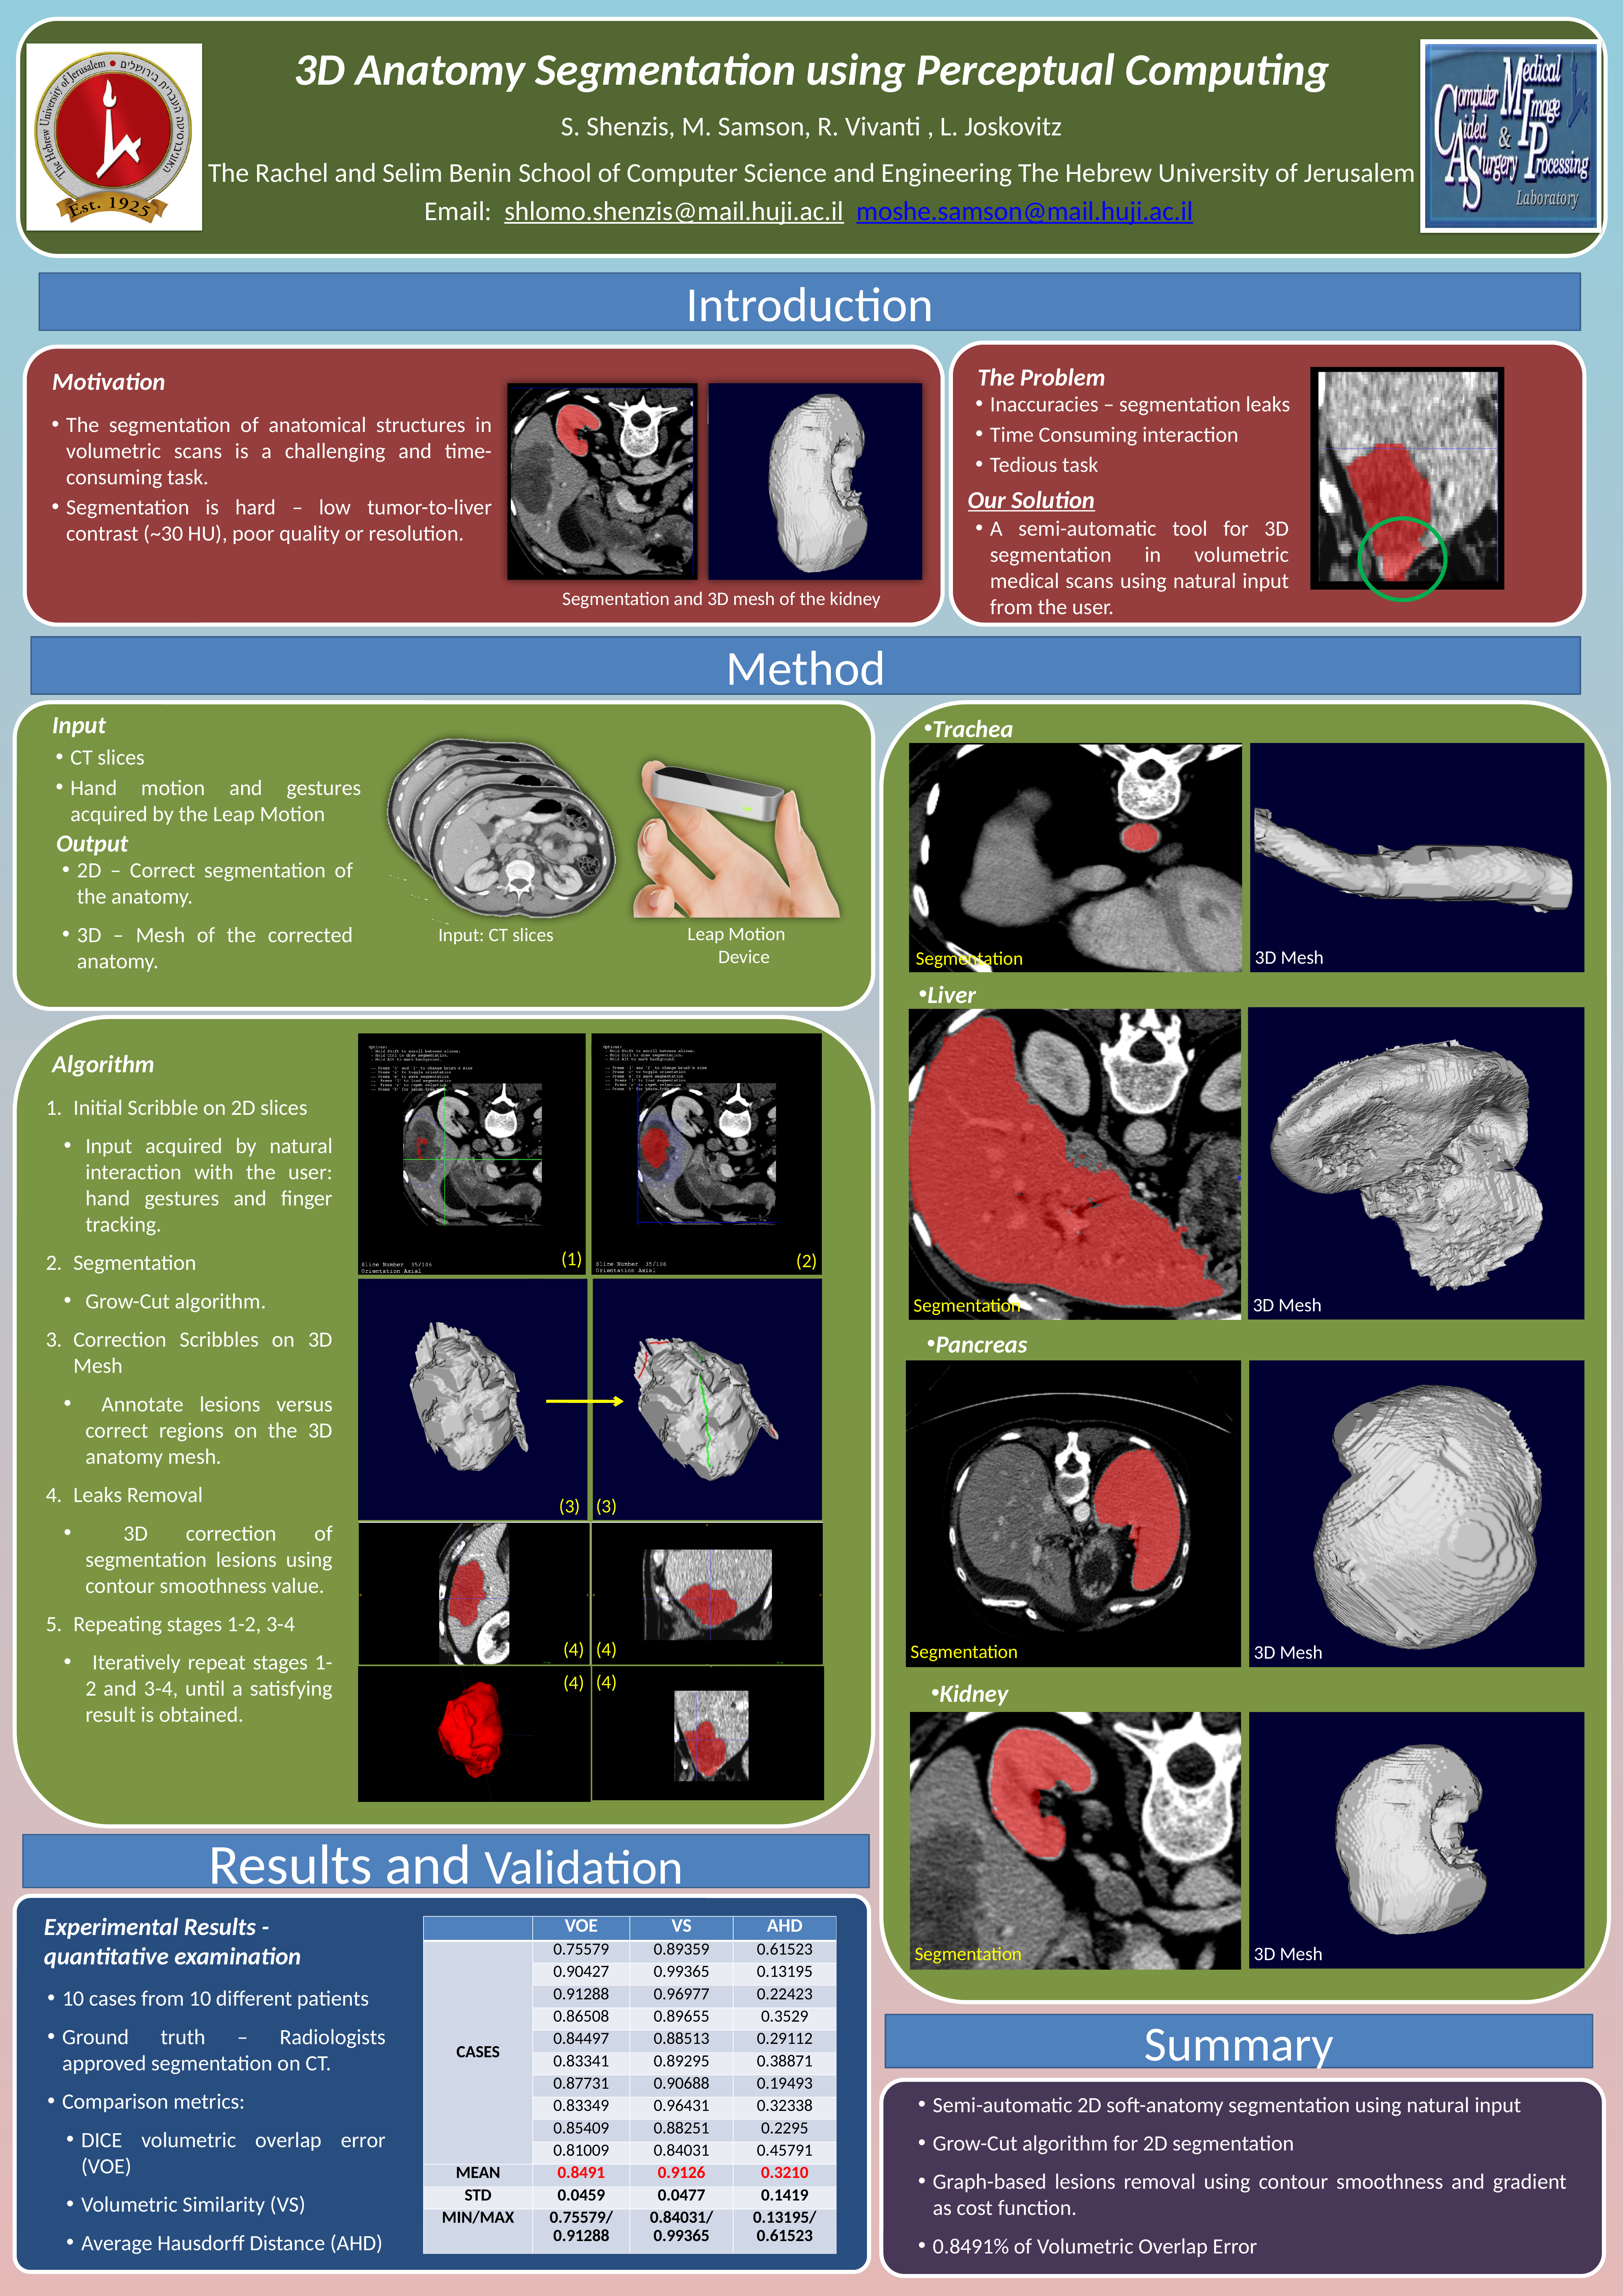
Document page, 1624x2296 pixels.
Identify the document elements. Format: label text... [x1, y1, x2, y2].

text_box [14, 701, 874, 1010]
picture [591, 1033, 822, 1275]
table_cell 0.83341 [533, 2053, 630, 2075]
table_cell 0.88251 [630, 2120, 733, 2142]
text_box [1249, 1360, 1585, 1667]
text_box (1) [587, 1244, 589, 1272]
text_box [358, 1522, 824, 1802]
table_cell 0.83349 [533, 2097, 630, 2119]
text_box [919, 710, 1585, 972]
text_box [387, 739, 616, 947]
table_cell 0.32338 [734, 2097, 836, 2119]
text_box [1593, 235, 1602, 246]
picture [31, 48, 198, 226]
table_cell 0.89295 [630, 2053, 733, 2075]
list S. Shenzis, M. Samson, R. Vivanti , L. Joskovitz The Rachel and Selim Benin School of Computer Science and Engineering The Hebrew University of Jerusalem Email: shlomo.shenzis@mail.huji.ac.il moshe.samson@mail.huji.ac.il [30, 97, 1593, 249]
table_cell 0.89655 [630, 2008, 733, 2030]
text_box Summary [885, 2014, 1593, 2068]
table_cell 0.91288 [533, 1986, 630, 2008]
text_box A semi-automatic tool for 3D segmentation in volumetric medical scans using natural input from the user. [955, 511, 1294, 621]
table_cell 0.3210 [734, 2165, 836, 2186]
text_box [1376, 592, 1429, 601]
text_box Liver [914, 976, 1078, 1008]
text_box [931, 701, 1559, 709]
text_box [1249, 1712, 1585, 1969]
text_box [908, 1009, 1241, 1320]
table_cell 0.87731 [533, 2075, 630, 2097]
picture [358, 1033, 586, 1275]
picture [1425, 44, 1597, 228]
table_cell 0.81009 [533, 2142, 630, 2164]
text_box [1248, 1007, 1585, 1320]
text_box [31, 18, 1593, 28]
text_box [909, 743, 917, 972]
text_box CT slices Hand motion and gestures acquired by the Leap Motion [35, 740, 366, 828]
table_cell 0.19493 [734, 2075, 836, 2097]
table_cell 0.0459 [533, 2187, 630, 2209]
table_header [424, 1917, 532, 1940]
table_header VS [630, 1917, 733, 1940]
table_cell 0.84497 [533, 2030, 630, 2052]
text_box Experimental Results - quantitative examination [39, 1908, 399, 1972]
text_box Initial Scribble on 2D slices Input acquired by natural interaction with the user: hand gestures and finger tracking. Segmentation Grow-Cut algorithm. Correction Scribbles on 3D Mesh Annotate lesions versus correct regions on the 3D anatomy mesh. Leaks Removal 3D correction of segmentation lesions using contour smoothness value. Repeating stages 1-2, 3-4 Iteratively repeat stages 1-2 and 3-4, until a satisfying result is obtained. [25, 1091, 338, 1729]
picture [358, 1278, 588, 1520]
table_cell 0.90688 [630, 2075, 733, 2097]
table_header VOE [533, 1917, 630, 1940]
table_cell 0.29112 [734, 2030, 836, 2052]
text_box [906, 1360, 1241, 1667]
table_cell STD [424, 2187, 532, 2209]
table_cell 0.75579 [533, 1942, 630, 1963]
table_cell 0.45791 [734, 2142, 836, 2164]
text_box [14, 1016, 874, 1827]
list 3D Anatomy Segmentation using Perceptual Computing [30, 28, 1593, 97]
text_box Output [51, 825, 255, 854]
table_cell 0.22423 [734, 1986, 836, 2008]
text_box 10 cases from 10 different patients Ground truth – Radiologists approved segmentation on CT. Comparison metrics: DICE volumetric overlap error (VOE) Volumetric Similarity (VS) Average Hausdorff Distance (AHD) [27, 1982, 391, 2257]
table_cell 0.0477 [630, 2187, 733, 2209]
table_cell 0.89359 [630, 1942, 733, 1963]
table_header AHD [734, 1917, 836, 1940]
text_box Algorithm [47, 1045, 251, 1080]
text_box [632, 718, 841, 948]
text_box [950, 342, 1585, 626]
text_box Kidney [926, 1675, 1090, 1710]
text_box Semi-automatic 2D soft-anatomy segmentation using natural input Grow-Cut algorithm for 2D segmentation Graph-based lesions removal using contour smoothness and gradient as cost function. 0.8491% of Volumetric Overlap Error [898, 2088, 1572, 2261]
table_cell 0.96431 [630, 2097, 733, 2119]
table_cell MIN/MAX [424, 2209, 532, 2253]
text_box [1593, 28, 1601, 39]
picture [593, 1278, 822, 1520]
picture [1310, 367, 1504, 590]
text_box [24, 346, 943, 626]
table_cell 0.85409 [533, 2120, 630, 2142]
text_box Results and Validation [22, 1834, 870, 1888]
table_cell 0.9126 [630, 2165, 733, 2186]
table_cell MEAN [424, 2165, 532, 2186]
text_box [880, 717, 1610, 2003]
text_box Inaccuracies – segmentation leaks Time Consuming interaction Tedious task [955, 387, 1298, 479]
table_cell 0.8491 [533, 2165, 630, 2186]
text_box Input [47, 706, 251, 740]
table_cell 0.84031 [630, 2142, 733, 2164]
table_cell 0.1419 [734, 2187, 836, 2209]
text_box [501, 383, 926, 612]
table_cell 0.88513 [630, 2030, 733, 2052]
table_cell 0.99365 [630, 1963, 733, 1985]
table_cell 0.86508 [533, 2008, 630, 2030]
table_cell 0.13195 [734, 1963, 836, 1985]
text_box (2) [823, 1246, 828, 1274]
text_box Our Solution [963, 481, 1220, 511]
table_cell 0.75579/ 0.91288 [533, 2209, 630, 2253]
text_box [880, 2079, 1605, 2277]
text_box Motivation [47, 363, 497, 397]
table_cell CASES [424, 1942, 532, 2164]
table_cell 0.84031/ 0.99365 [630, 2209, 733, 2253]
text_box The Problem [973, 359, 1159, 393]
table_cell 0.38871 [734, 2053, 836, 2075]
text_box The segmentation of anatomical structures in volumetric scans is a challenging and time-consuming task. Segmentation is hard – low tumor-to-liver contrast (~30 HU), poor quality or resolution. [31, 408, 497, 578]
text_box [17, 29, 30, 246]
text_box Pancreas [922, 1325, 1086, 1360]
table_cell 0.96977 [630, 1986, 733, 2008]
table_cell 0.3529 [734, 2008, 836, 2030]
table_cell 0.13195/ 0.61523 [734, 2209, 836, 2253]
table_cell 0.90427 [533, 1963, 630, 1985]
text_box Introduction [39, 272, 1581, 331]
text_box [14, 1895, 870, 2273]
text_box [0, 0, 1624, 2296]
text_box 2D – Correct segmentation of the anatomy. 3D – Mesh of the corrected anatomy. [42, 854, 358, 975]
text_box Method [30, 636, 1581, 695]
text_box [1603, 43, 1606, 232]
table_cell 0.2295 [734, 2120, 836, 2142]
table_cell 0.61523 [734, 1942, 836, 1963]
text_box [910, 1712, 1241, 1970]
text_box [33, 249, 1590, 257]
